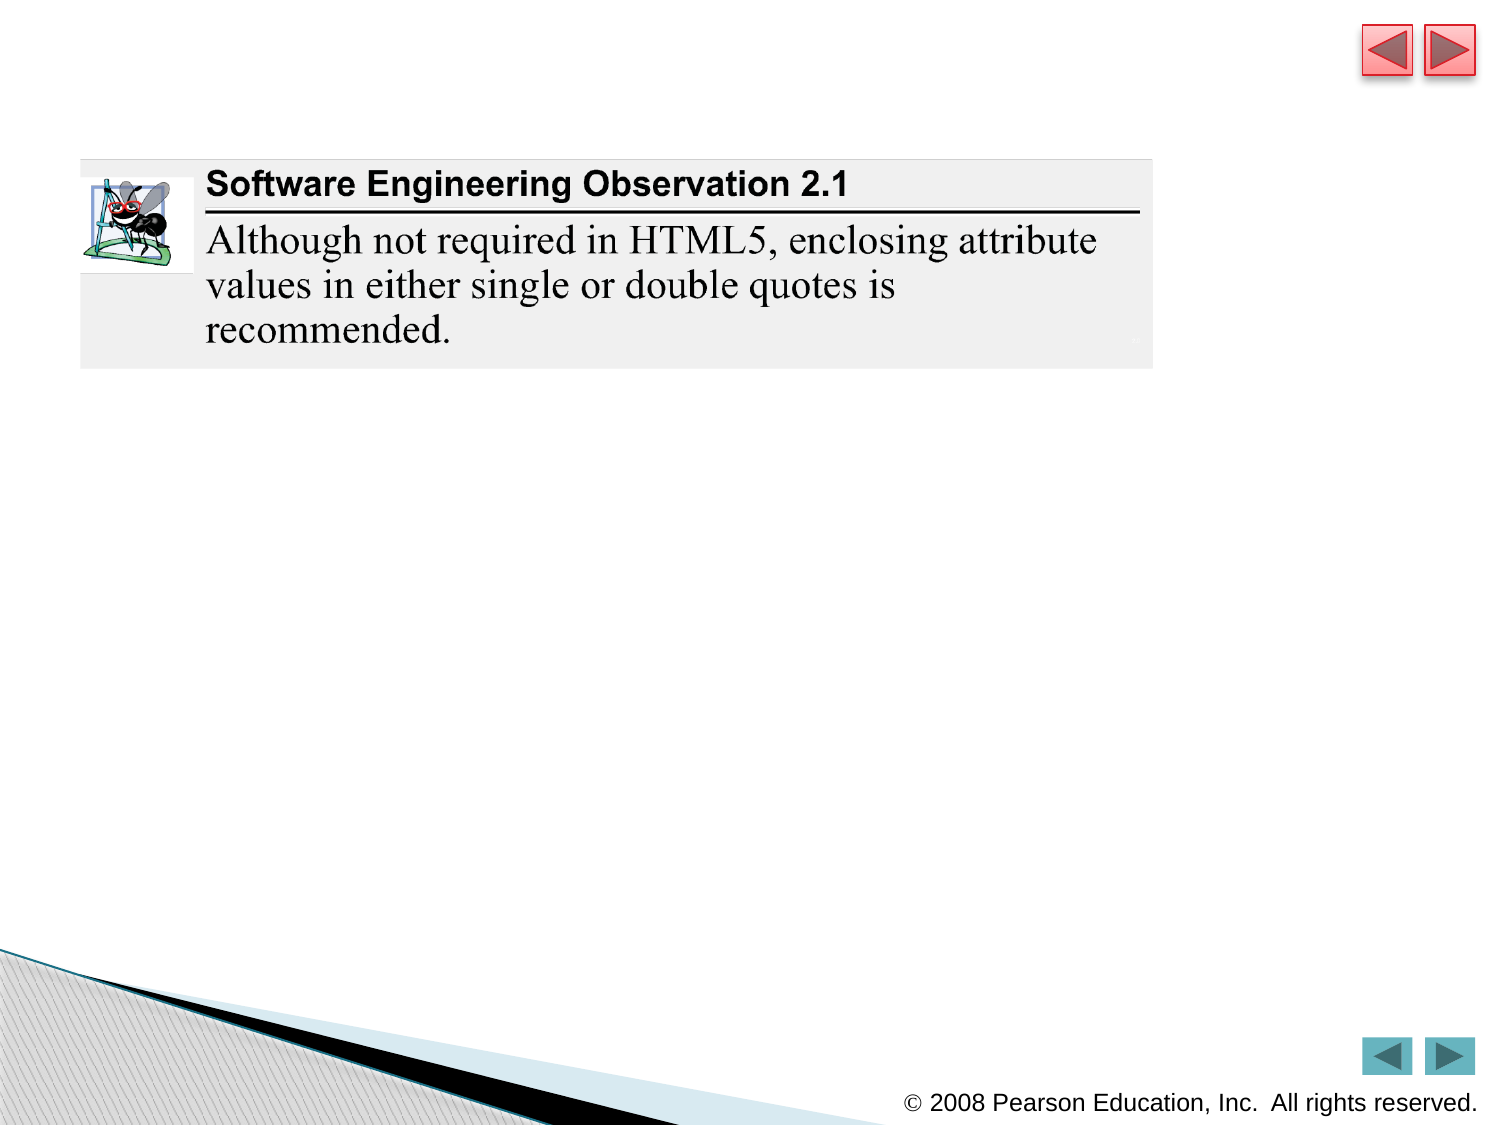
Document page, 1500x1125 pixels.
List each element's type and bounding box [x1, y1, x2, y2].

picture [0, 106, 1500, 1018]
